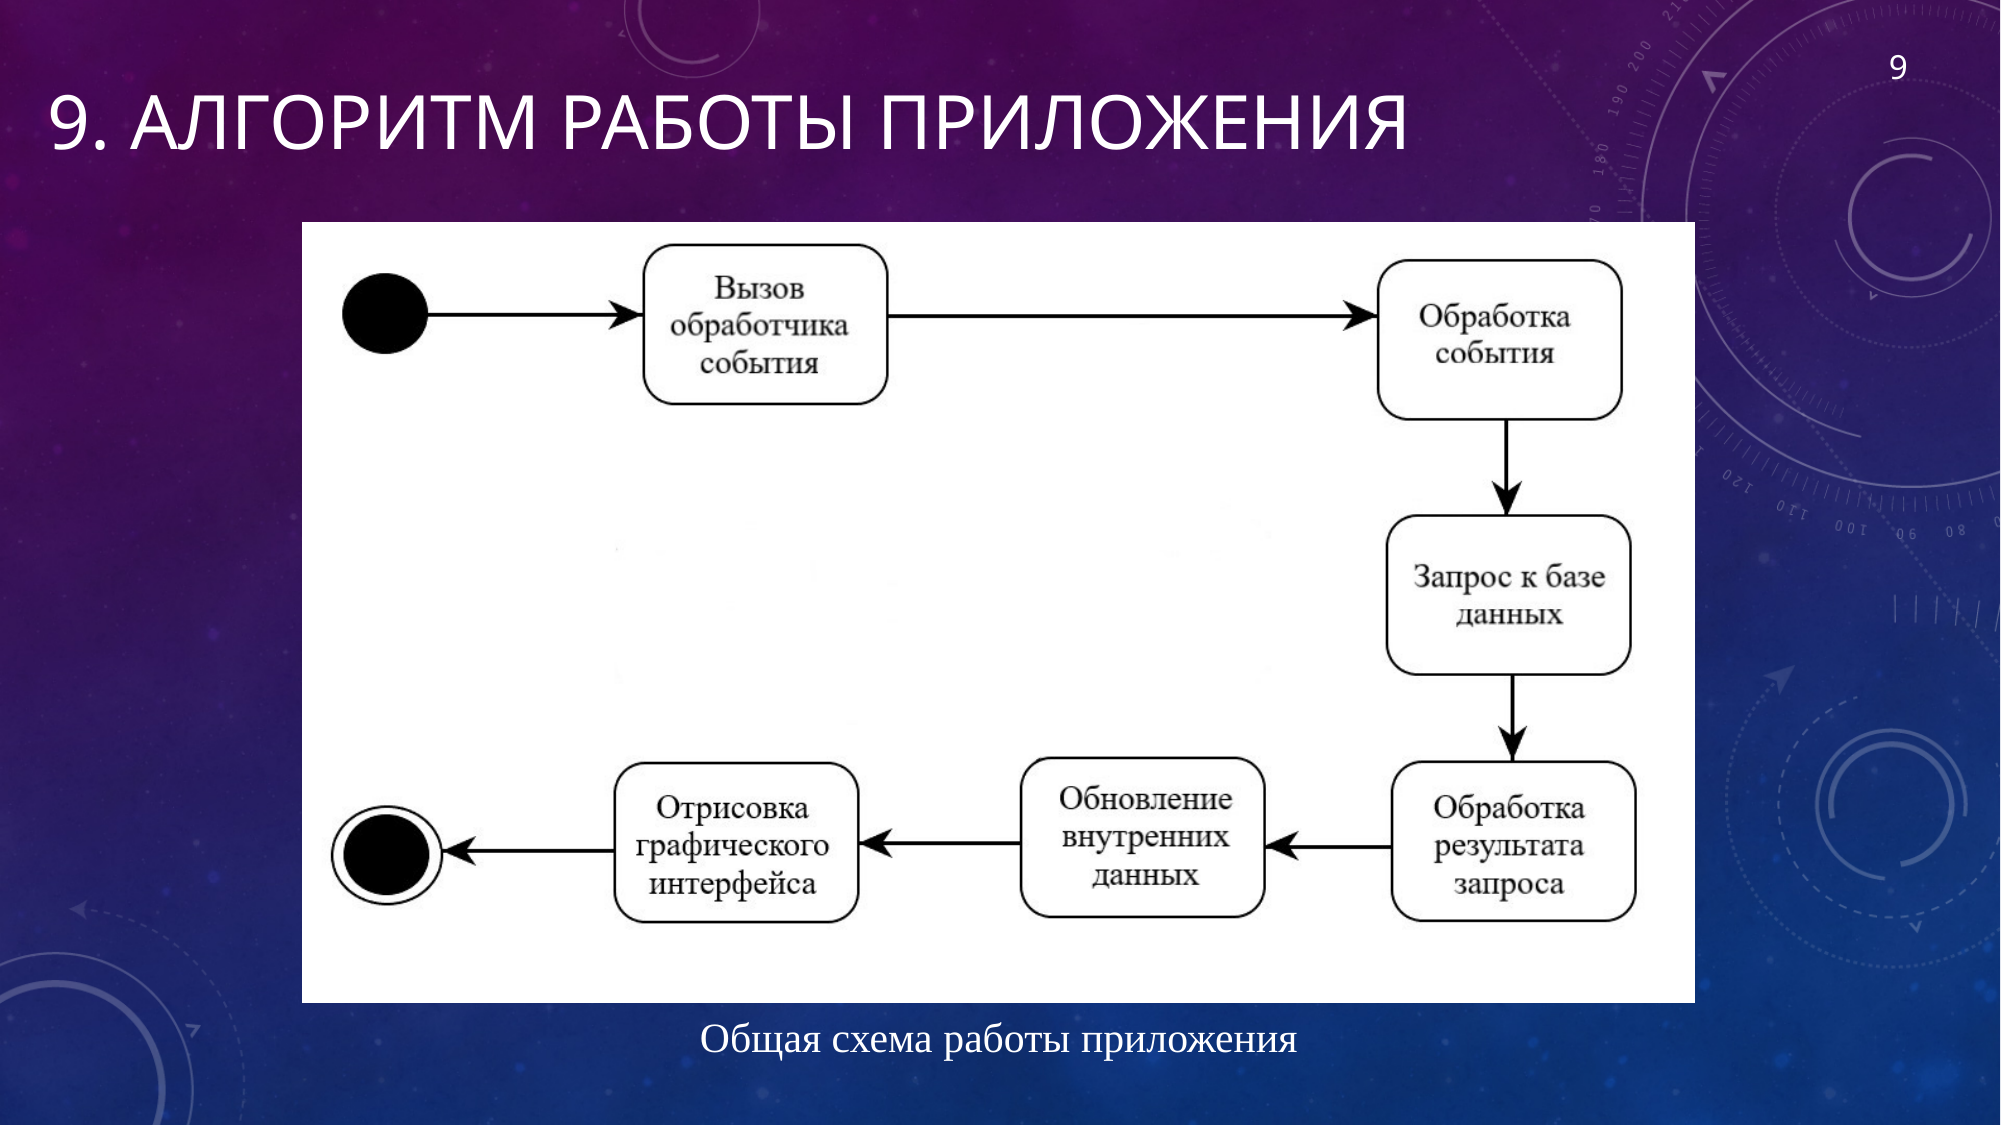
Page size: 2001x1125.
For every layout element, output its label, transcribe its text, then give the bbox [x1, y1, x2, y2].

picture [0, 0, 2001, 1125]
title 9. Алгоритм работы приложения [32, 0, 1695, 239]
slide_number 9 [1832, 38, 1923, 100]
text_box Общая схема работы приложения [685, 1014, 1313, 1068]
